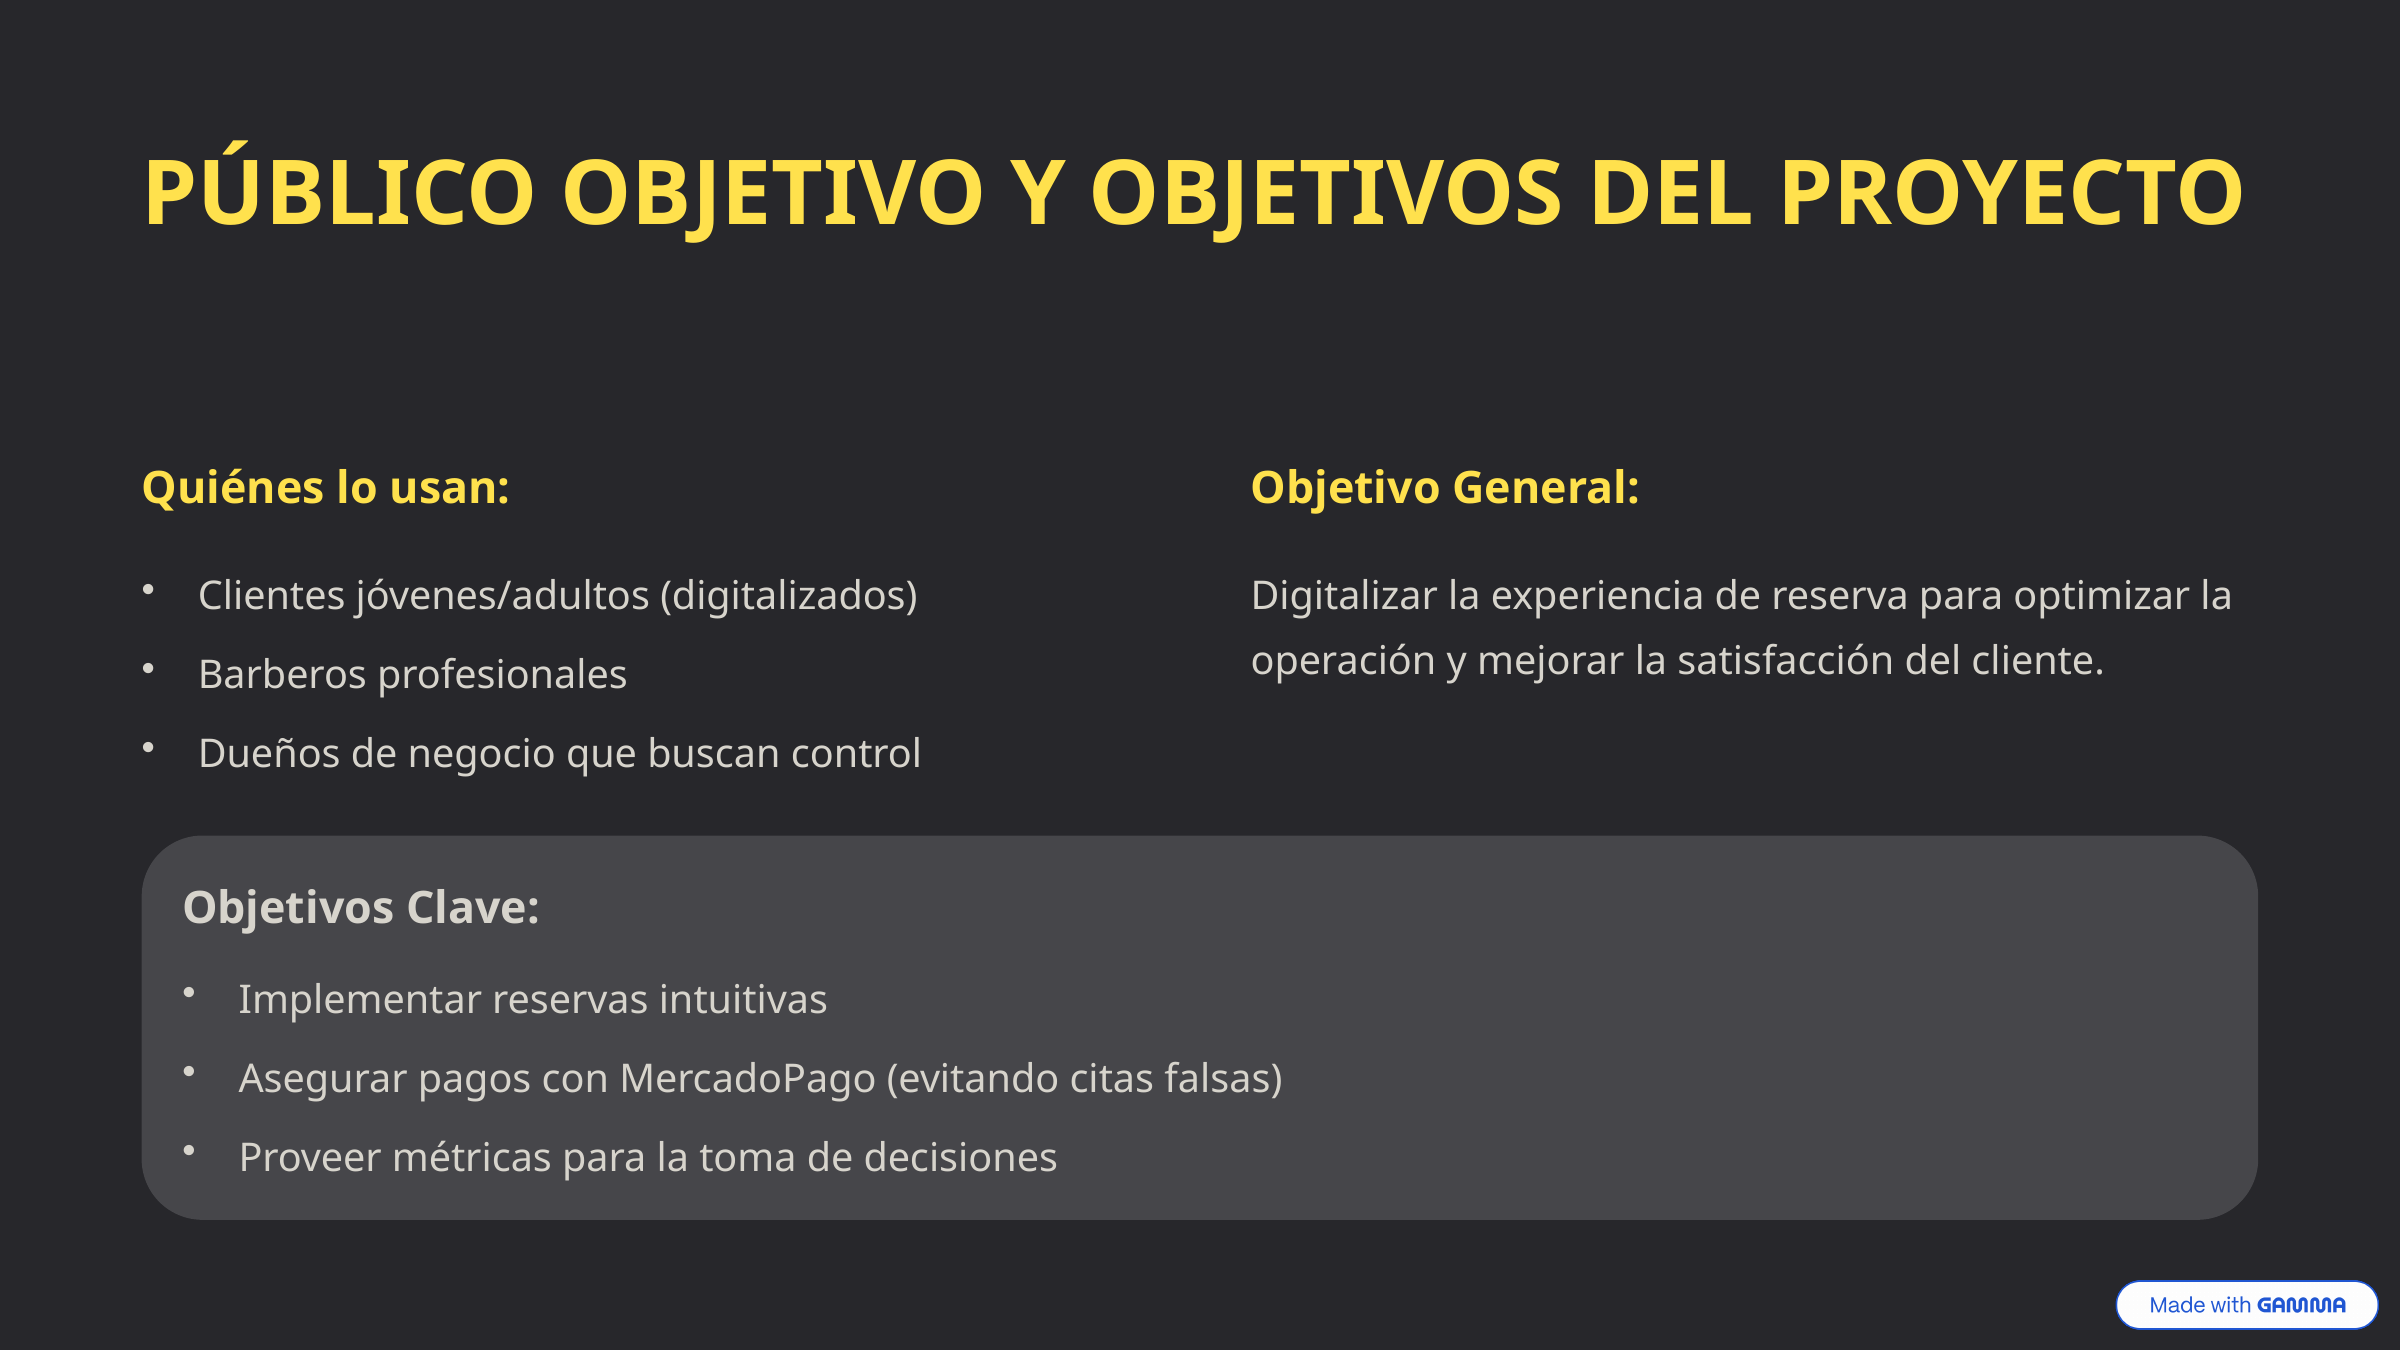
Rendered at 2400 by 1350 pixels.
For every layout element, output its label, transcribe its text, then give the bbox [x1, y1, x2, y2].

text_box Asegurar pagos con MercadoPago (evitando citas falsas) [182, 1035, 2218, 1101]
text_box Digitalizar la experiencia de reserva para optimizar la operación y mejorar la satisfacción del cliente. [1250, 553, 2260, 683]
text_box Clientes jóvenes/adultos (digitalizados) [141, 553, 1151, 618]
text_box Dueños de negocio que buscan control [141, 711, 1151, 776]
text_box Implementar reservas intuitivas [182, 956, 2218, 1022]
text_box Proveer métricas para la toma de decisiones [182, 1114, 2218, 1180]
text_box Objetivos Clave: [182, 876, 633, 933]
picture [2106, 1271, 2389, 1339]
text_box Barberos profesionales [141, 632, 1151, 697]
text_box Objetivo General: [1250, 456, 1701, 513]
text_box Quiénes lo usan: [141, 456, 592, 513]
text_box [141, 835, 2259, 1220]
text_box PÚBLICO OBJETIVO Y OBJETIVOS DEL PROYECTO [141, 130, 2259, 356]
